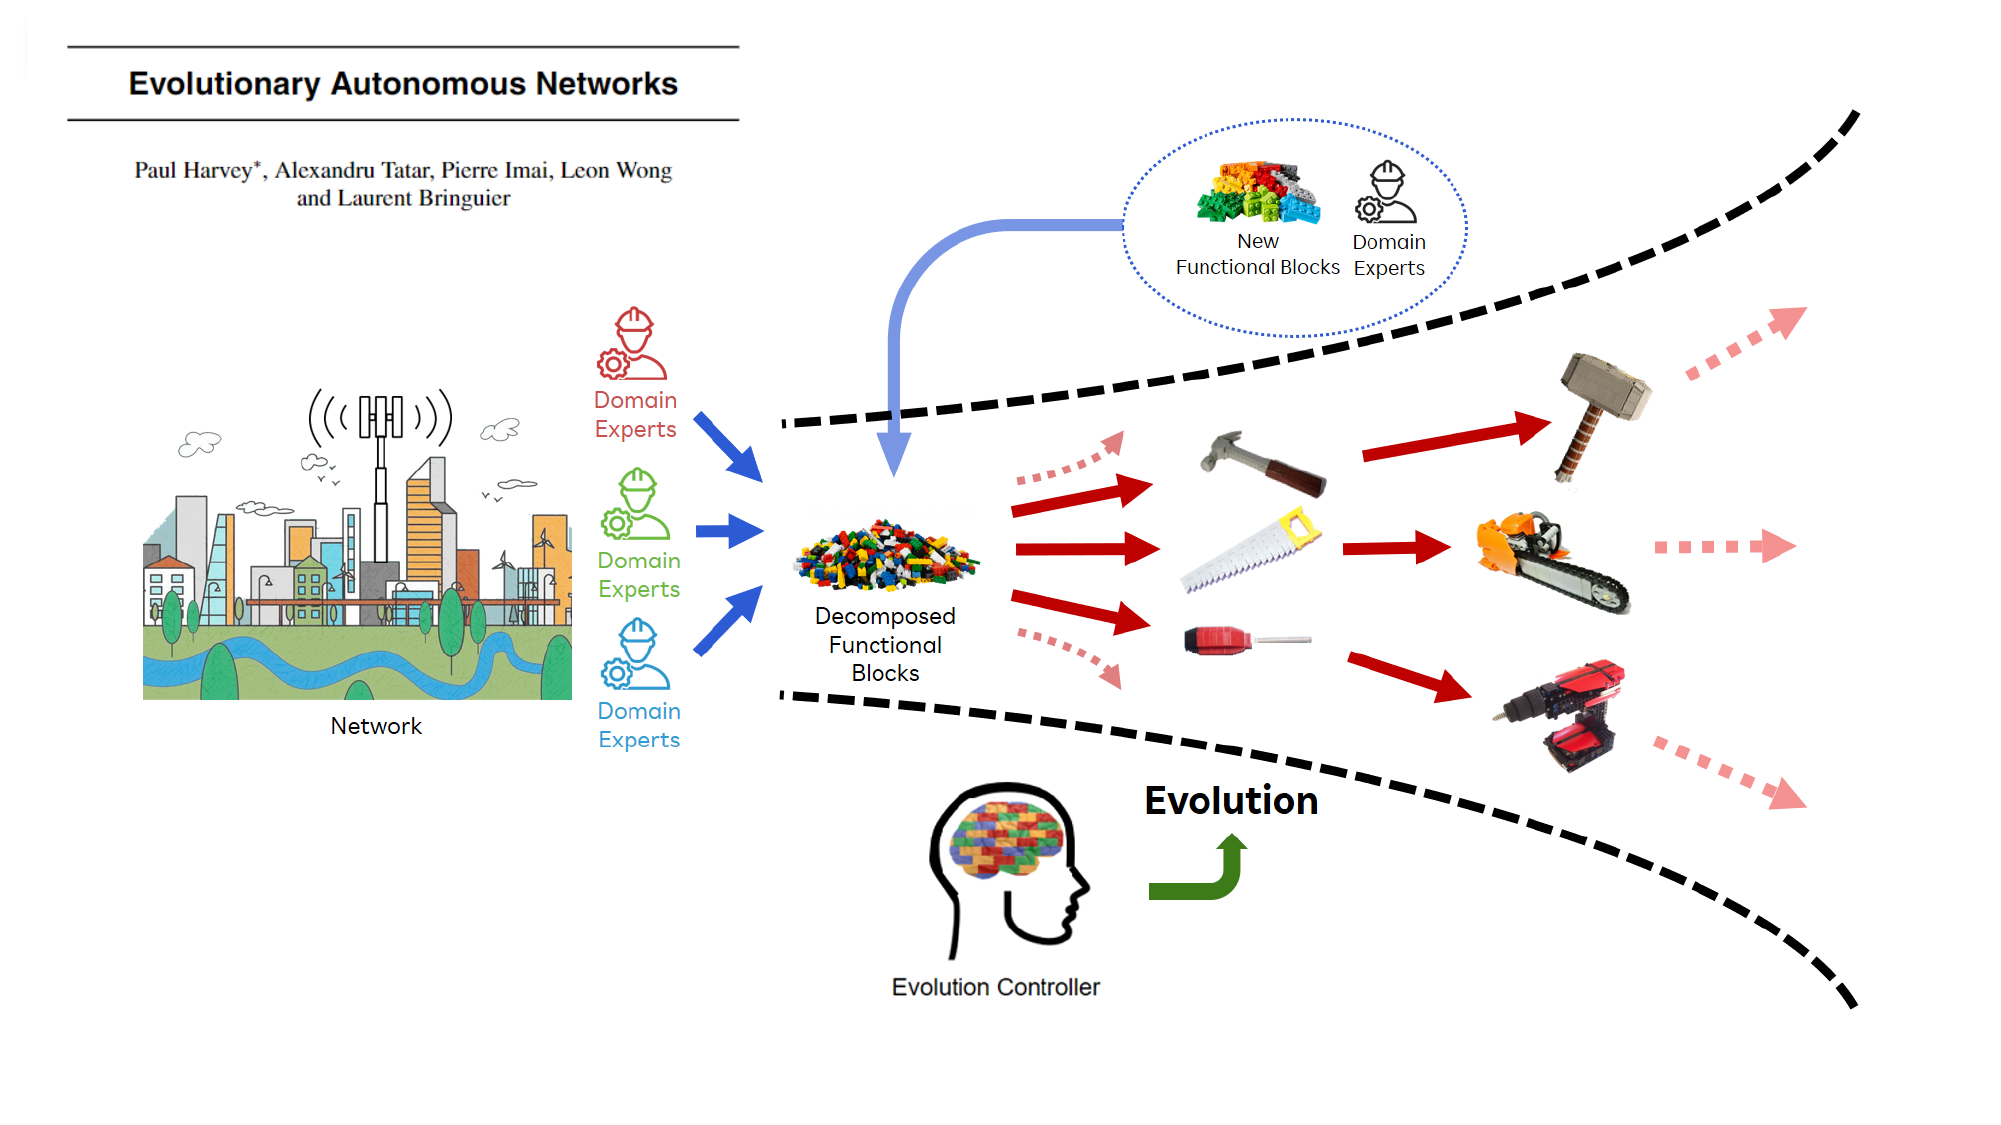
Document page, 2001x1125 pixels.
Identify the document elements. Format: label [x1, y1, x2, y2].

picture [47, 21, 1863, 1020]
